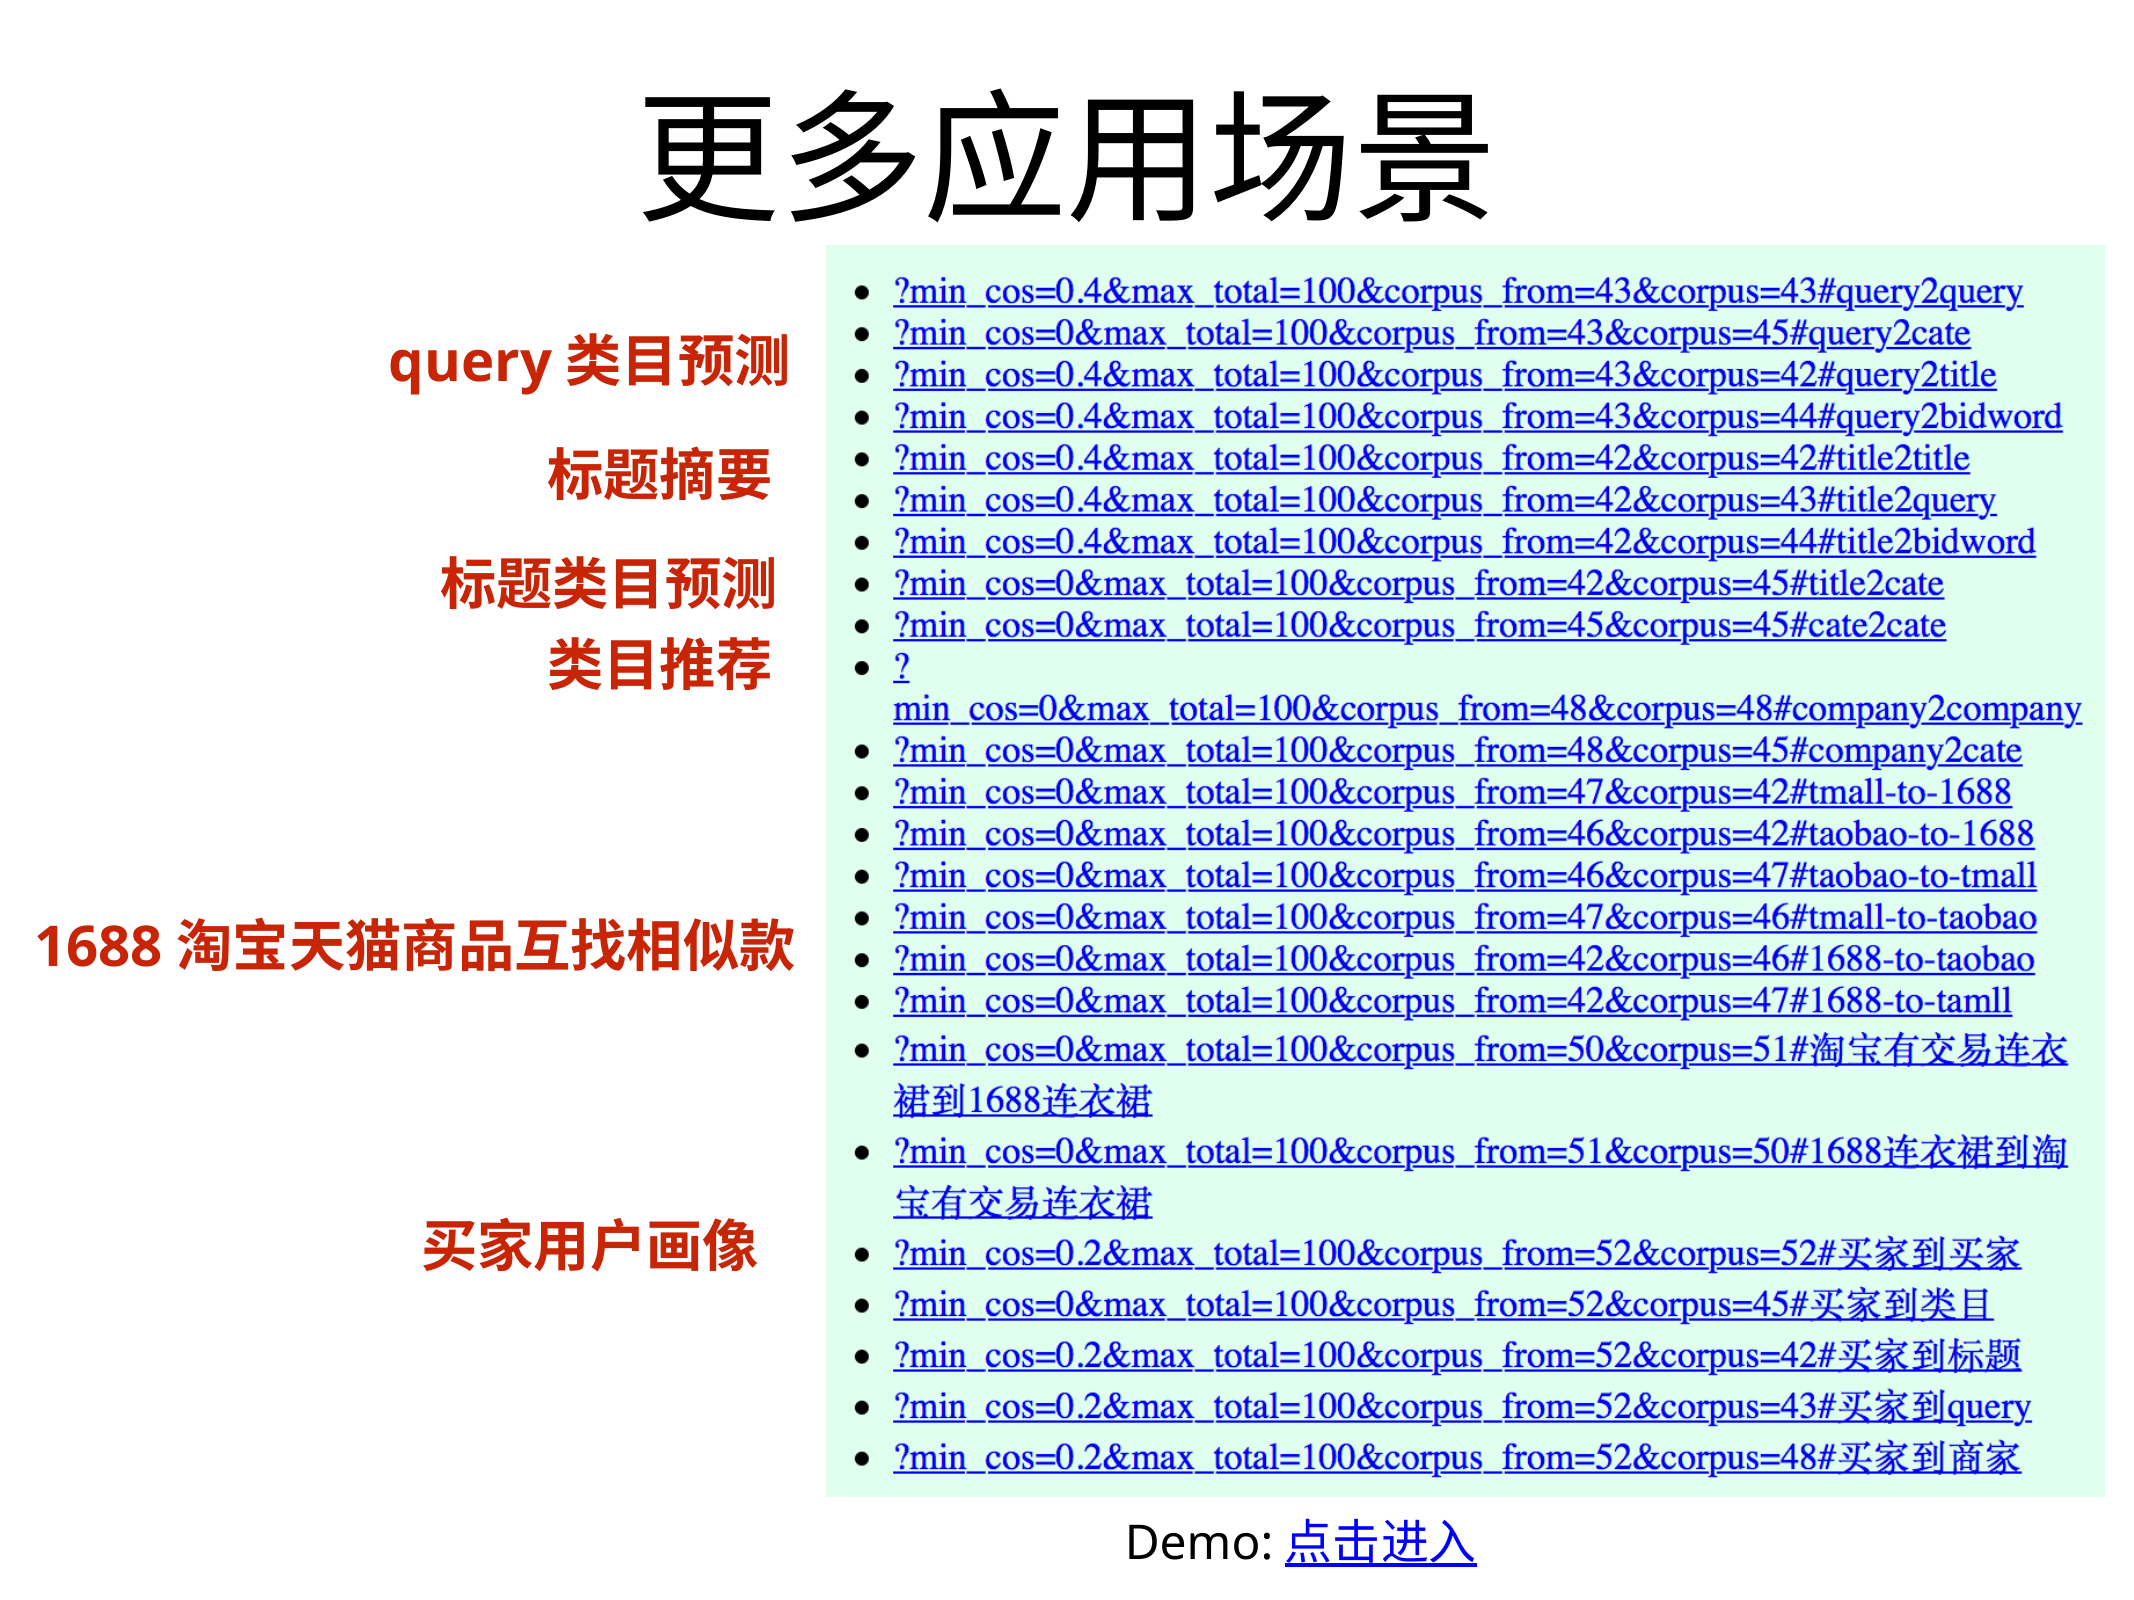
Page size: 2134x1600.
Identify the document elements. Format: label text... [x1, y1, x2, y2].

text_box 买家用户画像 [412, 1201, 768, 1286]
text_box query类目预测 [380, 316, 799, 401]
title 更多应用场景 [155, 72, 1978, 234]
picture [825, 245, 2105, 1497]
text_box 标题摘要 [538, 430, 781, 515]
text_box 类目推荐 [538, 624, 781, 705]
text_box 1688淘宝天猫商品互找相似款 [25, 901, 804, 986]
text_box Demo:点击进入 [1116, 1503, 1486, 1590]
text_box 标题类目预测 [431, 539, 786, 624]
